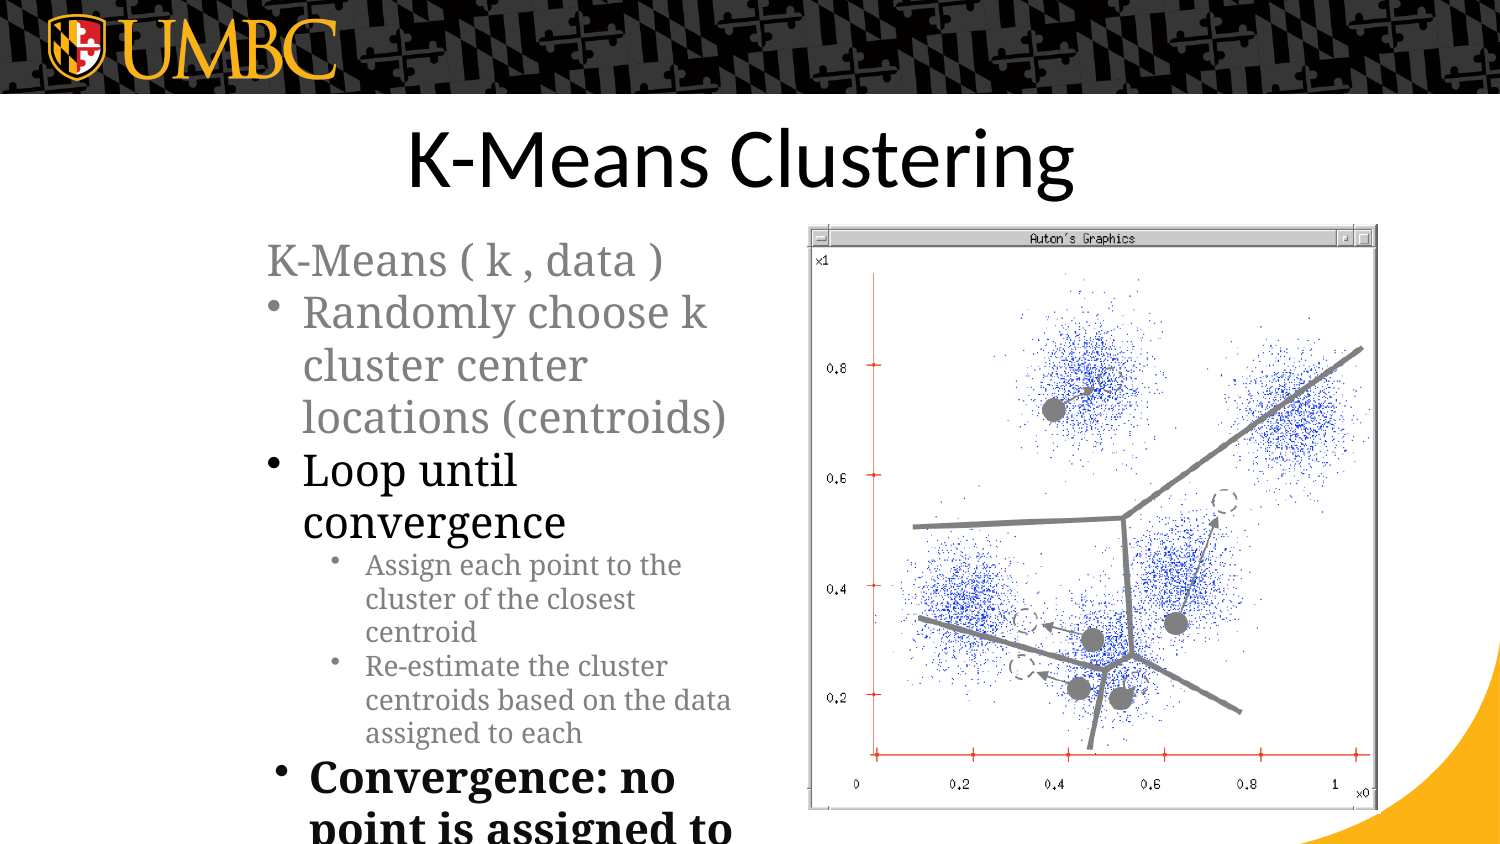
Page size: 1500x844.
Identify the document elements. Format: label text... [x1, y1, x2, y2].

text_box K-Means ( k , data ) Randomly choose k cluster center locations (centroids) Loop until convergence Assign each point to the cluster of the closest centroid Re-estimate the cluster centroids based on the data assigned to each Convergence: no point is assigned to a different cluster [251, 224, 764, 844]
picture [0, 0, 1500, 94]
picture [807, 224, 1500, 844]
title K-Means Clustering [235, 94, 1249, 213]
